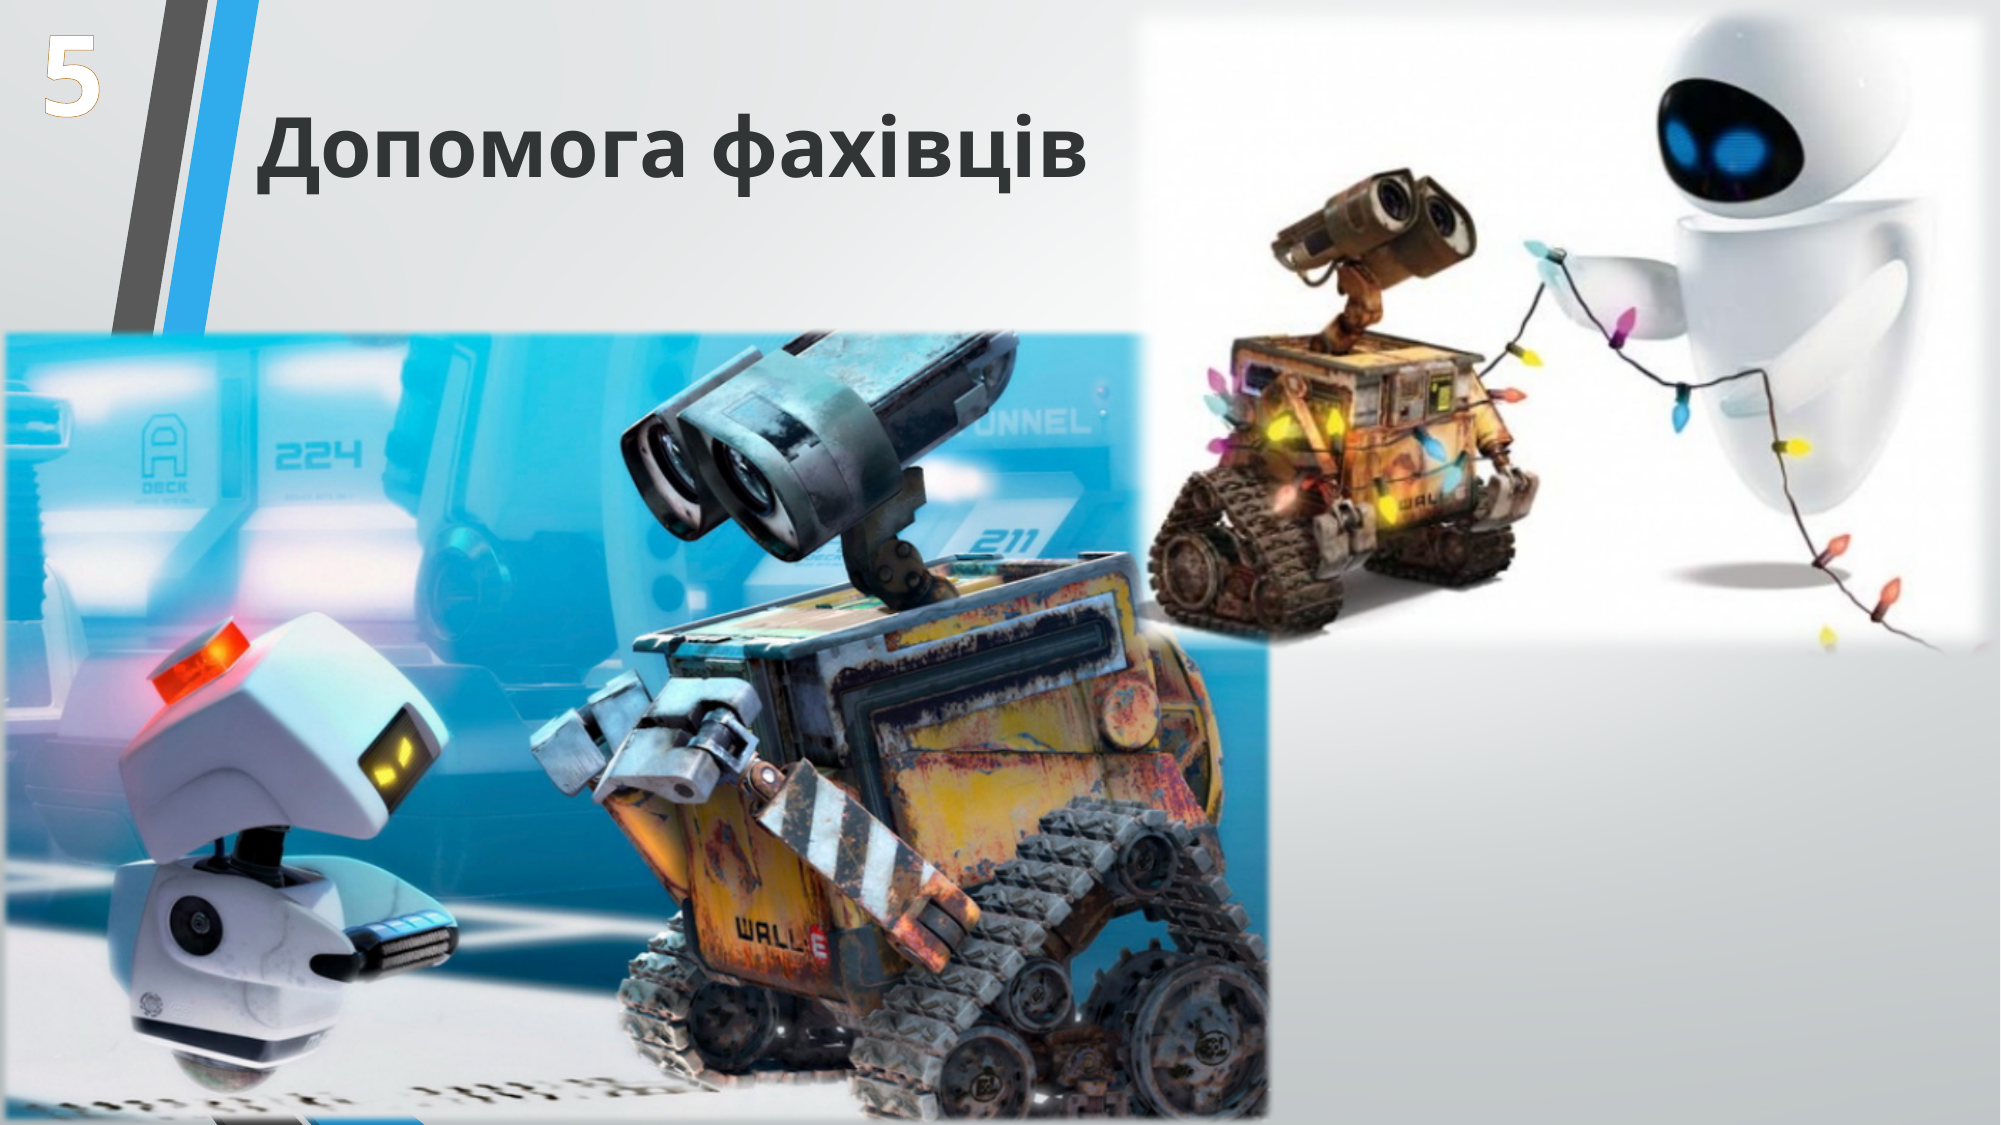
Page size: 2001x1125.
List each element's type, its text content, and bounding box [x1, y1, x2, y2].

text_box 5 [25, 0, 120, 147]
picture [0, 328, 1276, 1125]
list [1121, 0, 2000, 660]
title Допомога фахівців [225, 0, 1121, 288]
